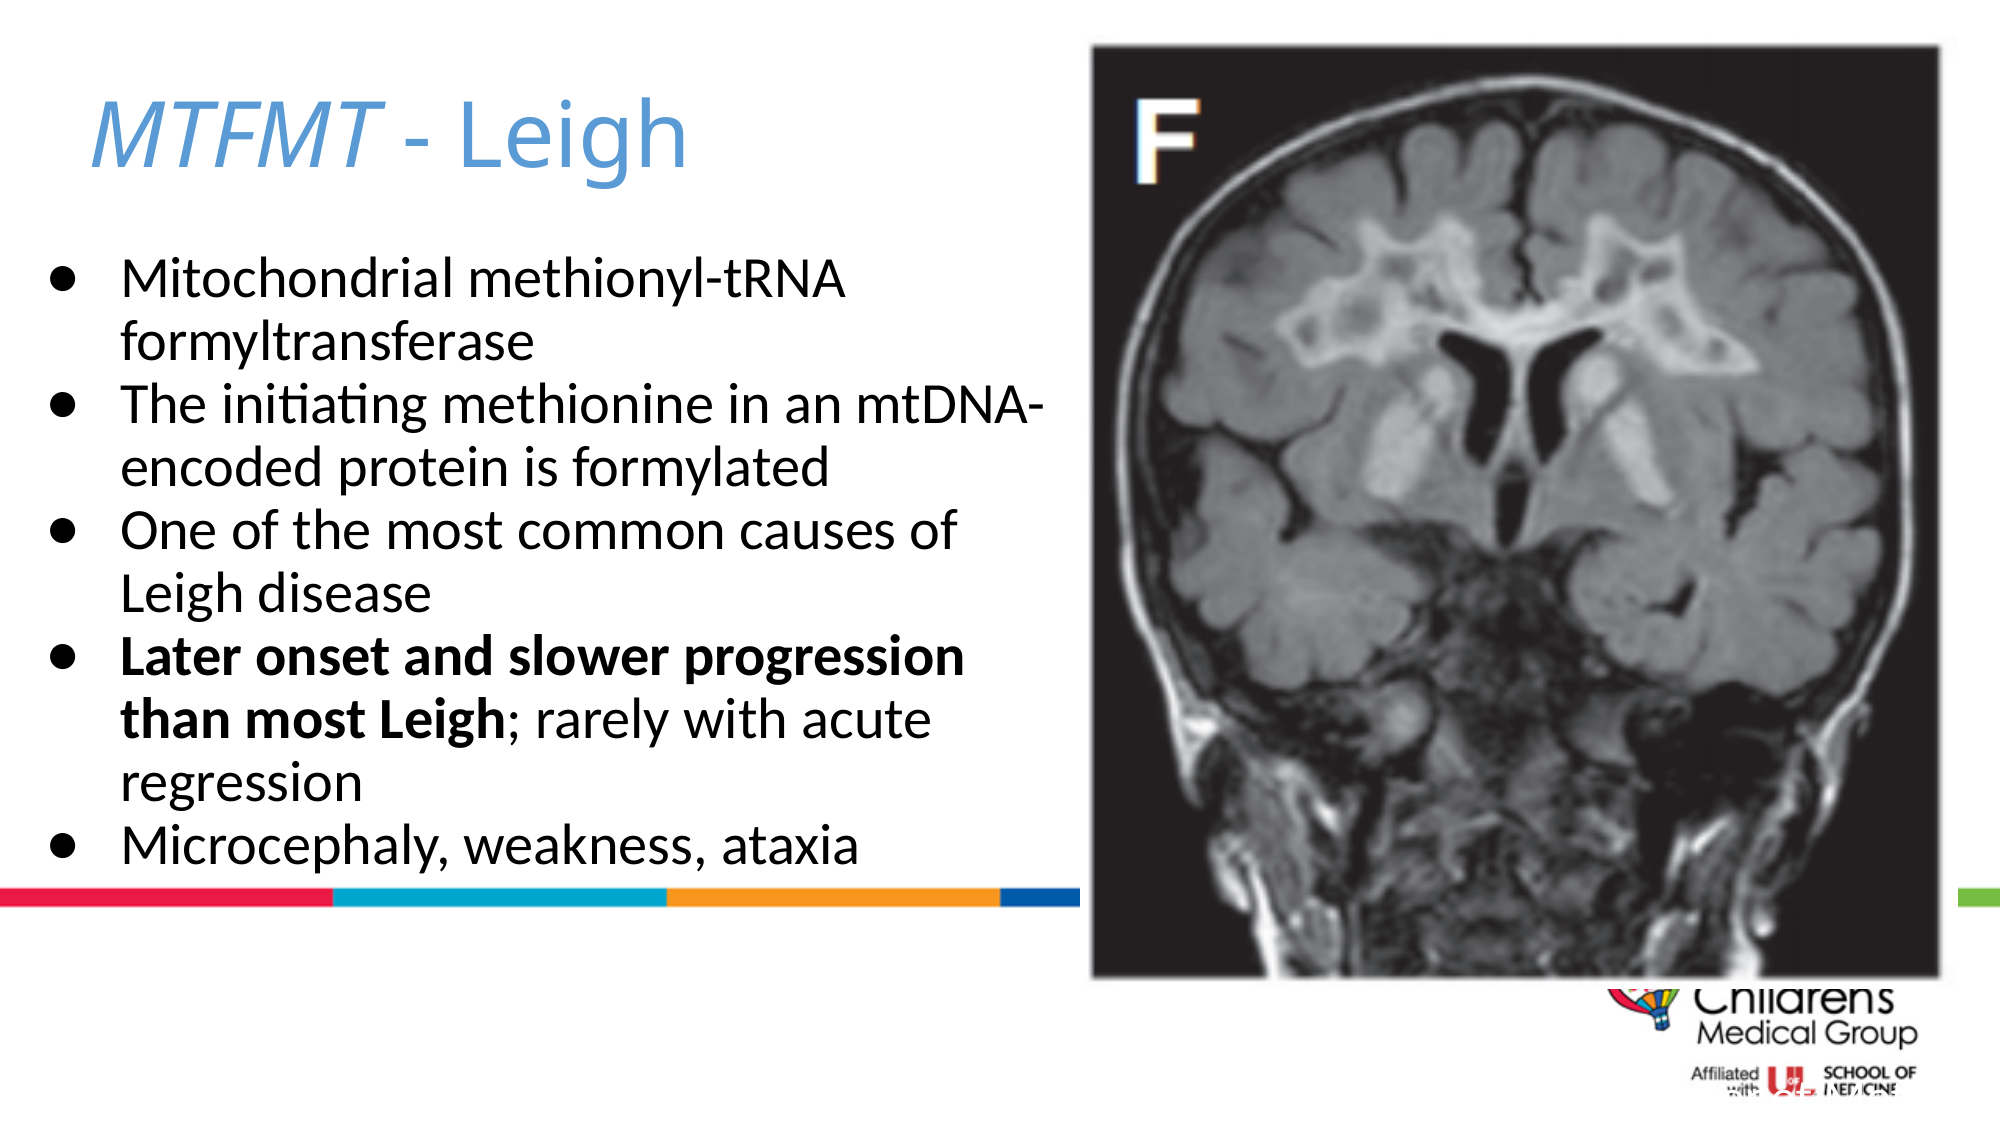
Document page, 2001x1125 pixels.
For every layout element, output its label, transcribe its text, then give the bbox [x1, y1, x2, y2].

list Mitochondrial methionyl-tRNA formyltransferase The initiating methionine in an mtDNA-encoded protein is formylated One of the most common causes of Leigh disease Later onset and slower progression than most Leigh; rarely with acute regression Microcephaly, weakness, ataxia [0, 227, 1087, 1074]
text_box Haack Mol Genet Metab 2014 [1442, 1044, 2000, 1125]
picture [0, 0, 2000, 1125]
title MTFMT - Leigh [68, 67, 1080, 194]
